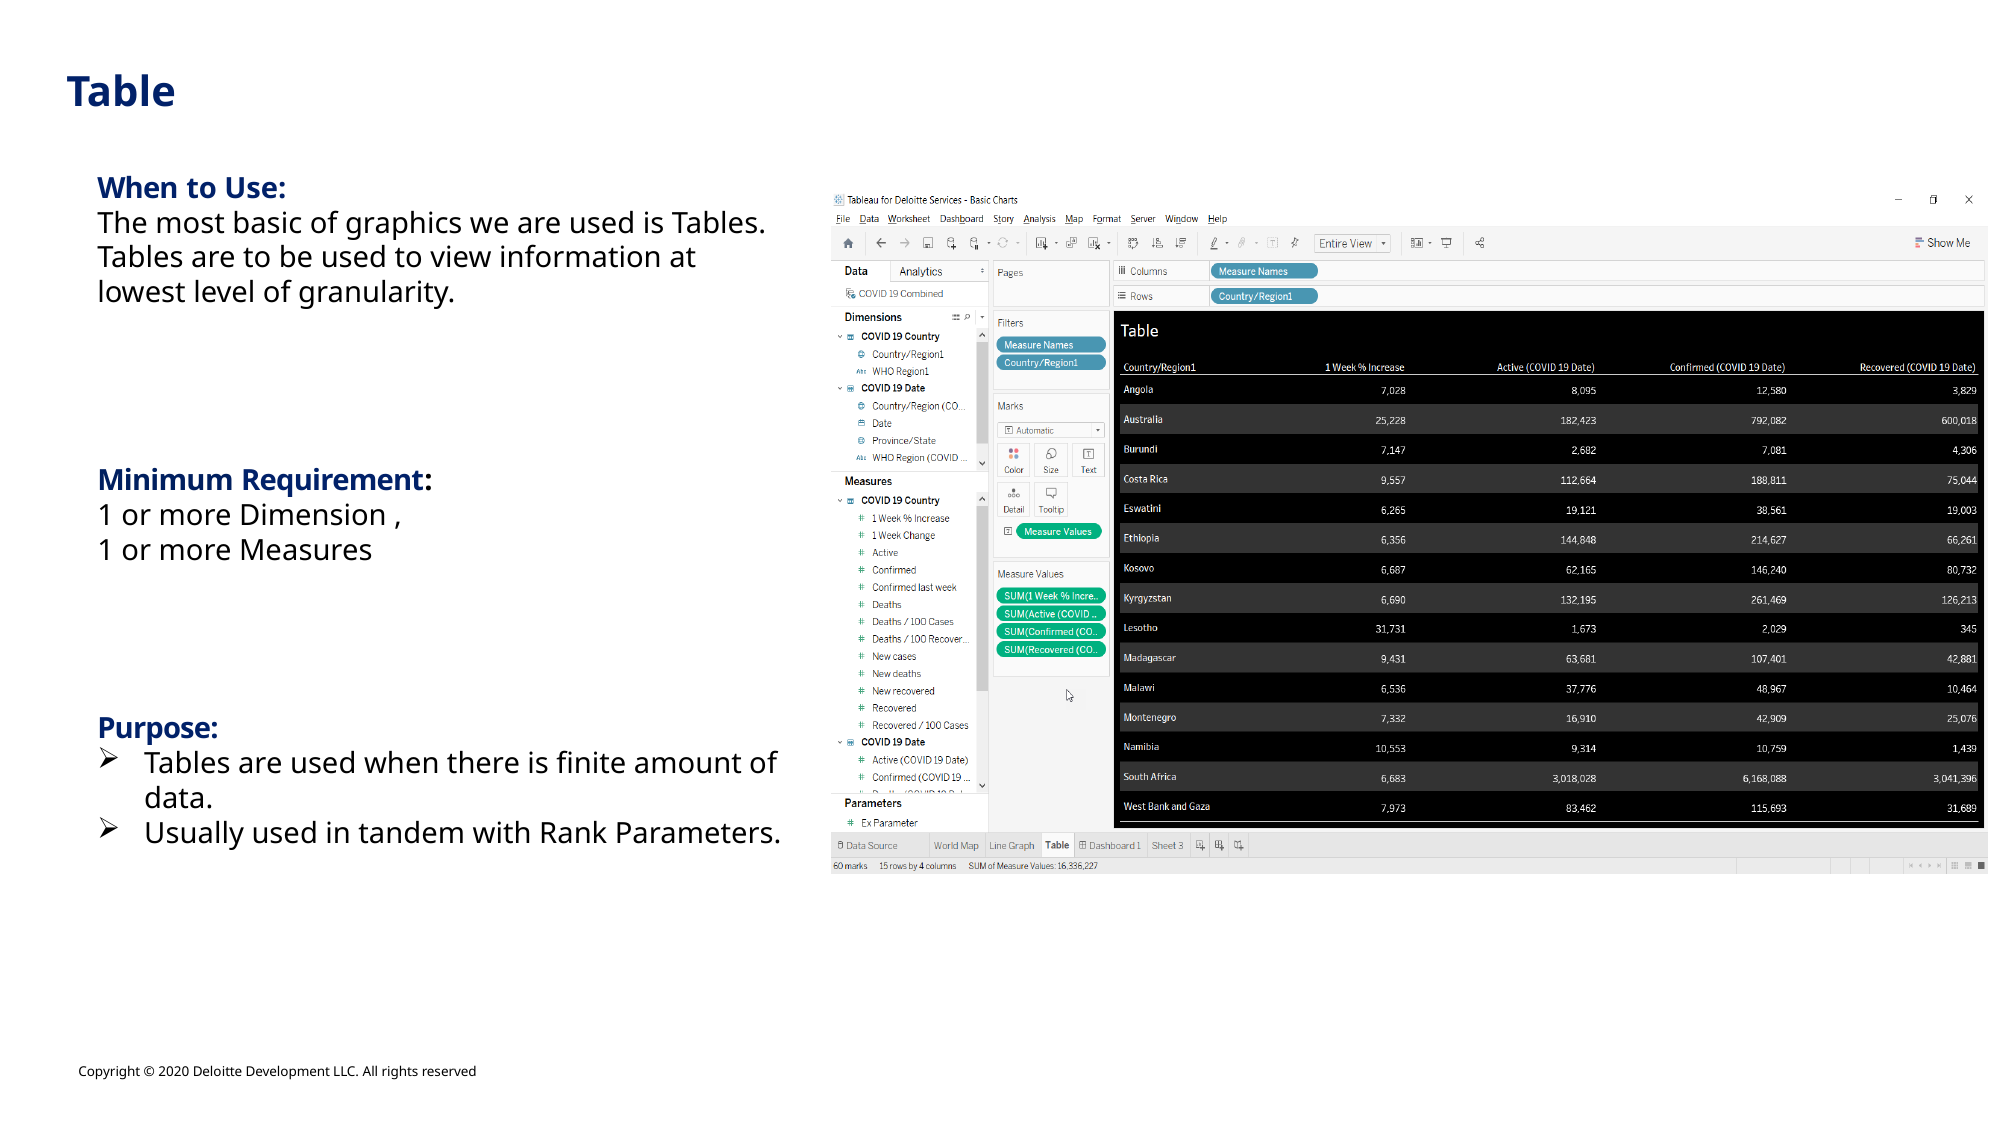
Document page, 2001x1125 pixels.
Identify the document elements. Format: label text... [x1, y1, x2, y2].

slide_number Copyright © 2020 Deloitte Development LLC. All rights reserved [63, 1035, 711, 1106]
text_box Table [66, 65, 1912, 115]
picture [831, 190, 1988, 874]
text_box Minimum Requirement: 1 or more Dimension , 1 or more Measures [95, 459, 626, 567]
text_box When to Use: The most basic of graphics we are used is Tables. Tables are to be used to view information at lowest level of granularity. [95, 166, 788, 309]
text_box Purpose: Tables are used when there is finite amount of data. Usually used in tandem with Rank Parameters. [95, 707, 788, 850]
